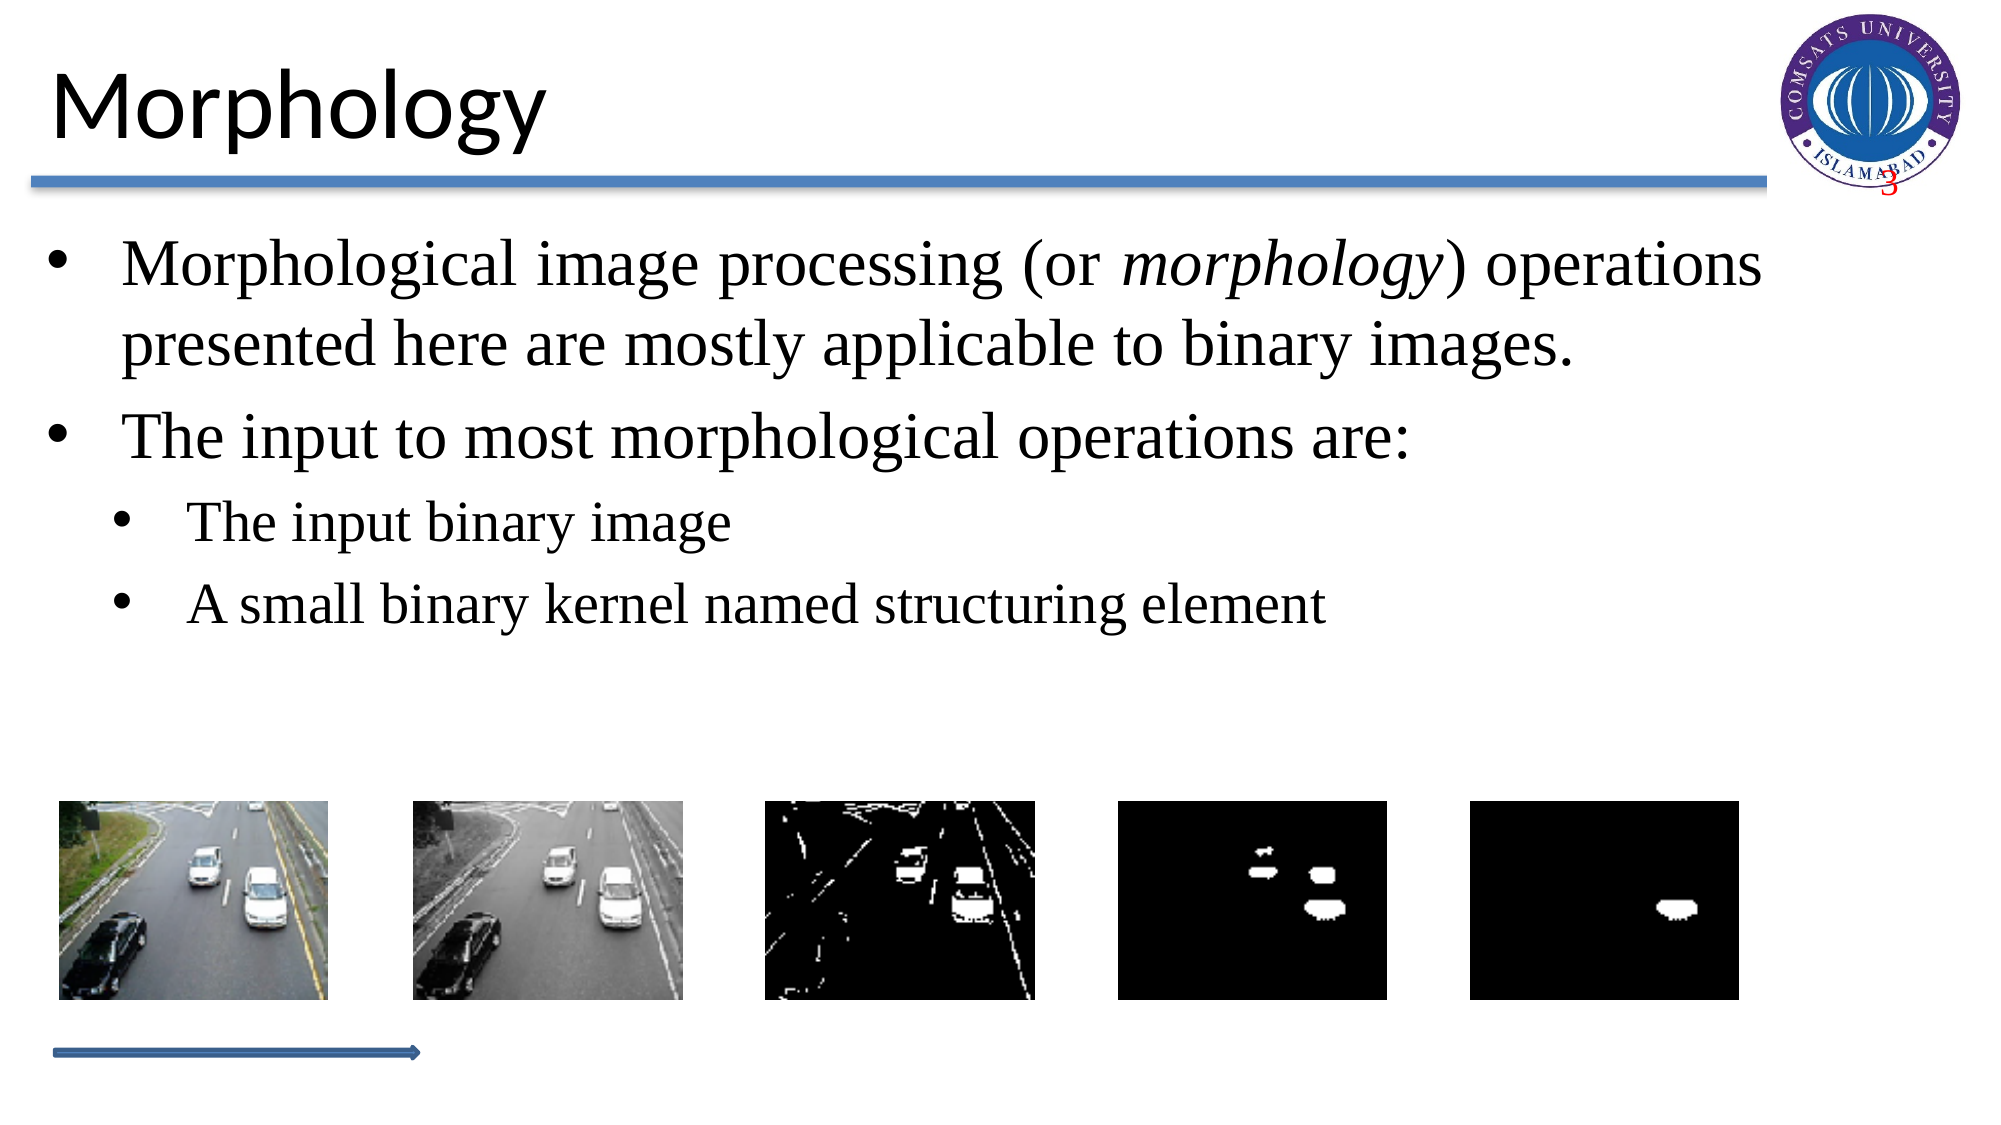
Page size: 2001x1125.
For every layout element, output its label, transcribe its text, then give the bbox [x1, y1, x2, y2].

list Morphological image processing (or morphology) operations presented here are mostly applicable to binary images. The input to most morphological operations are: The input binary image A small binary kernel named structuring element [31, 210, 1780, 1114]
picture [54, 801, 1754, 1000]
table_header 1 [50, 802, 1761, 1009]
picture [1767, 0, 1973, 202]
text_box Morphology [34, 30, 1739, 166]
text_box [52, 1044, 421, 1061]
